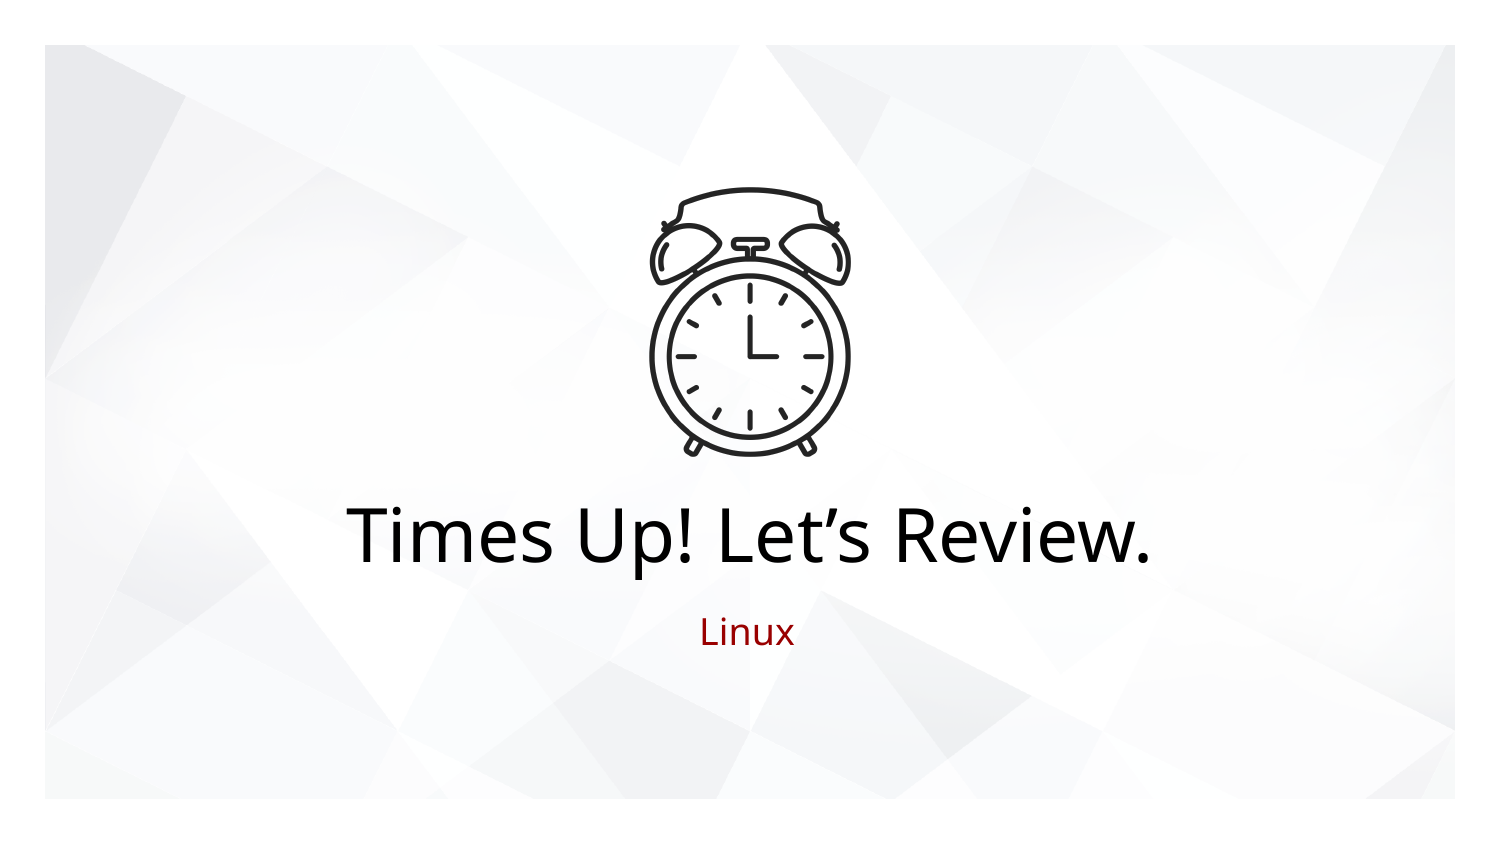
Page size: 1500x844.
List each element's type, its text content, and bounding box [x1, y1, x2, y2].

text_box Linux [366, 592, 1128, 713]
picture [45, 45, 1455, 799]
